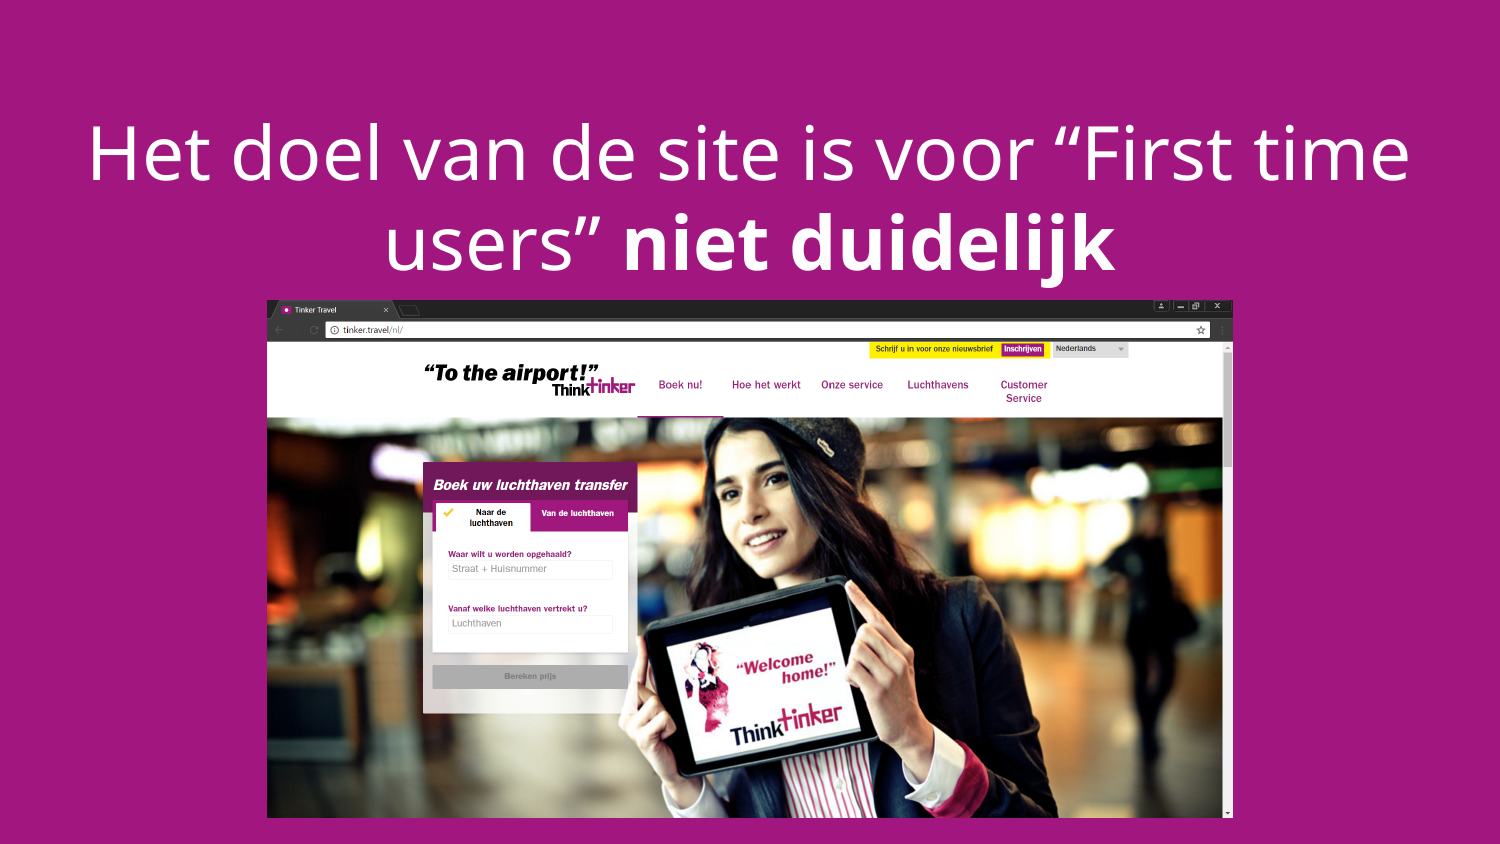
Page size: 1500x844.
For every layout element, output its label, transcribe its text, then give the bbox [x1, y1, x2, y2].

title Het doel van de site is voor “First time users” niet duidelijk [0, 89, 1500, 301]
picture [266, 299, 1234, 819]
